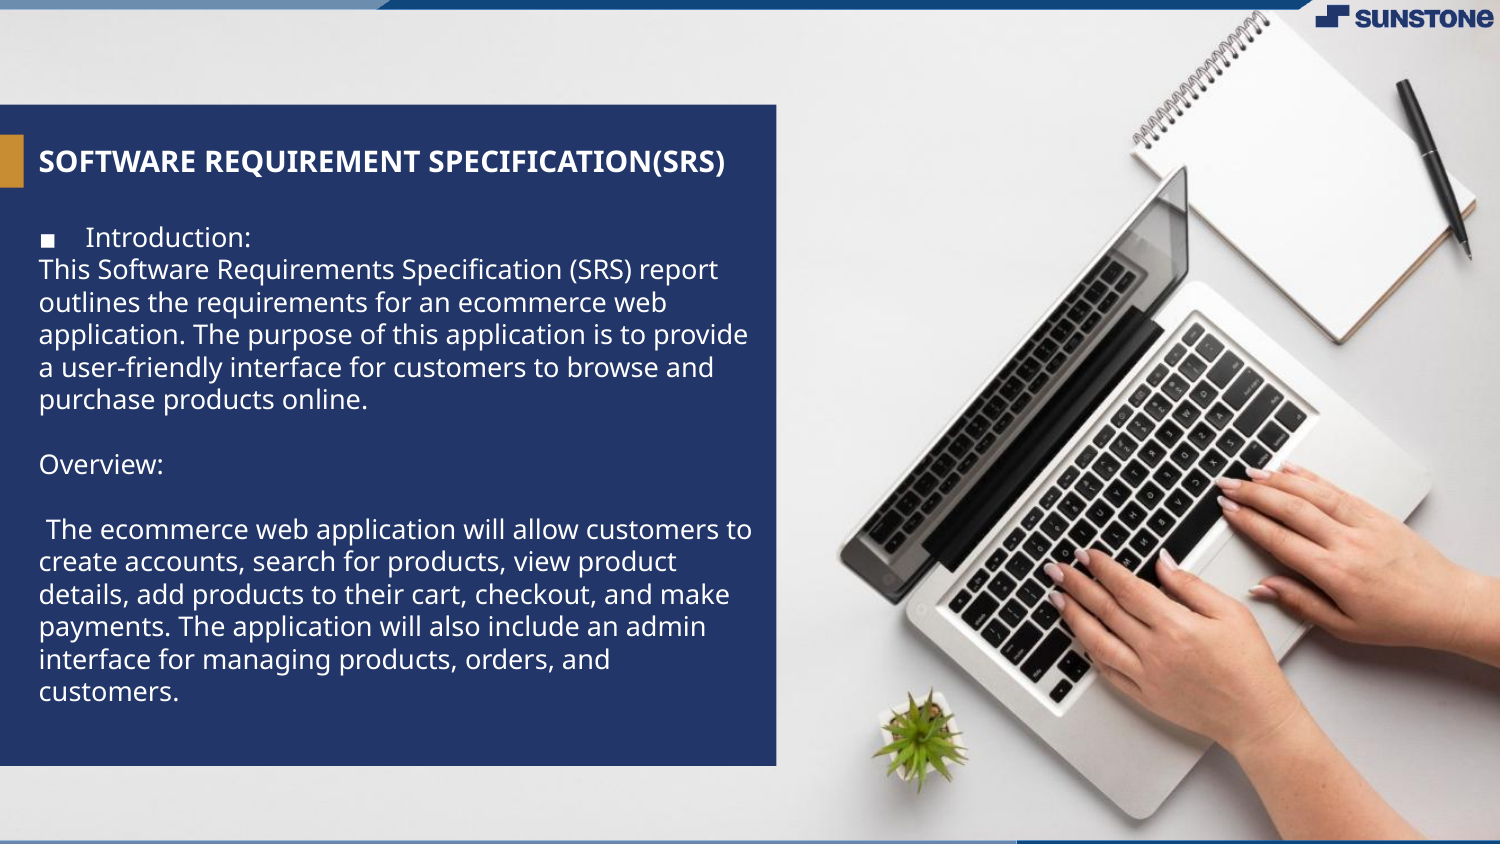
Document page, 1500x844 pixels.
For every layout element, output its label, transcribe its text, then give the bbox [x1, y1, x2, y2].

list Introduction: This Software Requirements Specification (SRS) report outlines the requirements for an ecommerce web application. The purpose of this application is to provide a user-friendly interface for customers to browse and purchase products online. Overview: The ecommerce web application will allow customers to create accounts, search for products, view product details, add products to their cart, checkout, and make payments. The application will also include an admin interface for managing products, orders, and customers. [23, 212, 770, 711]
picture [0, 0, 1500, 844]
title SOFTWARE REQUIREMENT SPECIFICATION(SRS) [23, 132, 770, 190]
